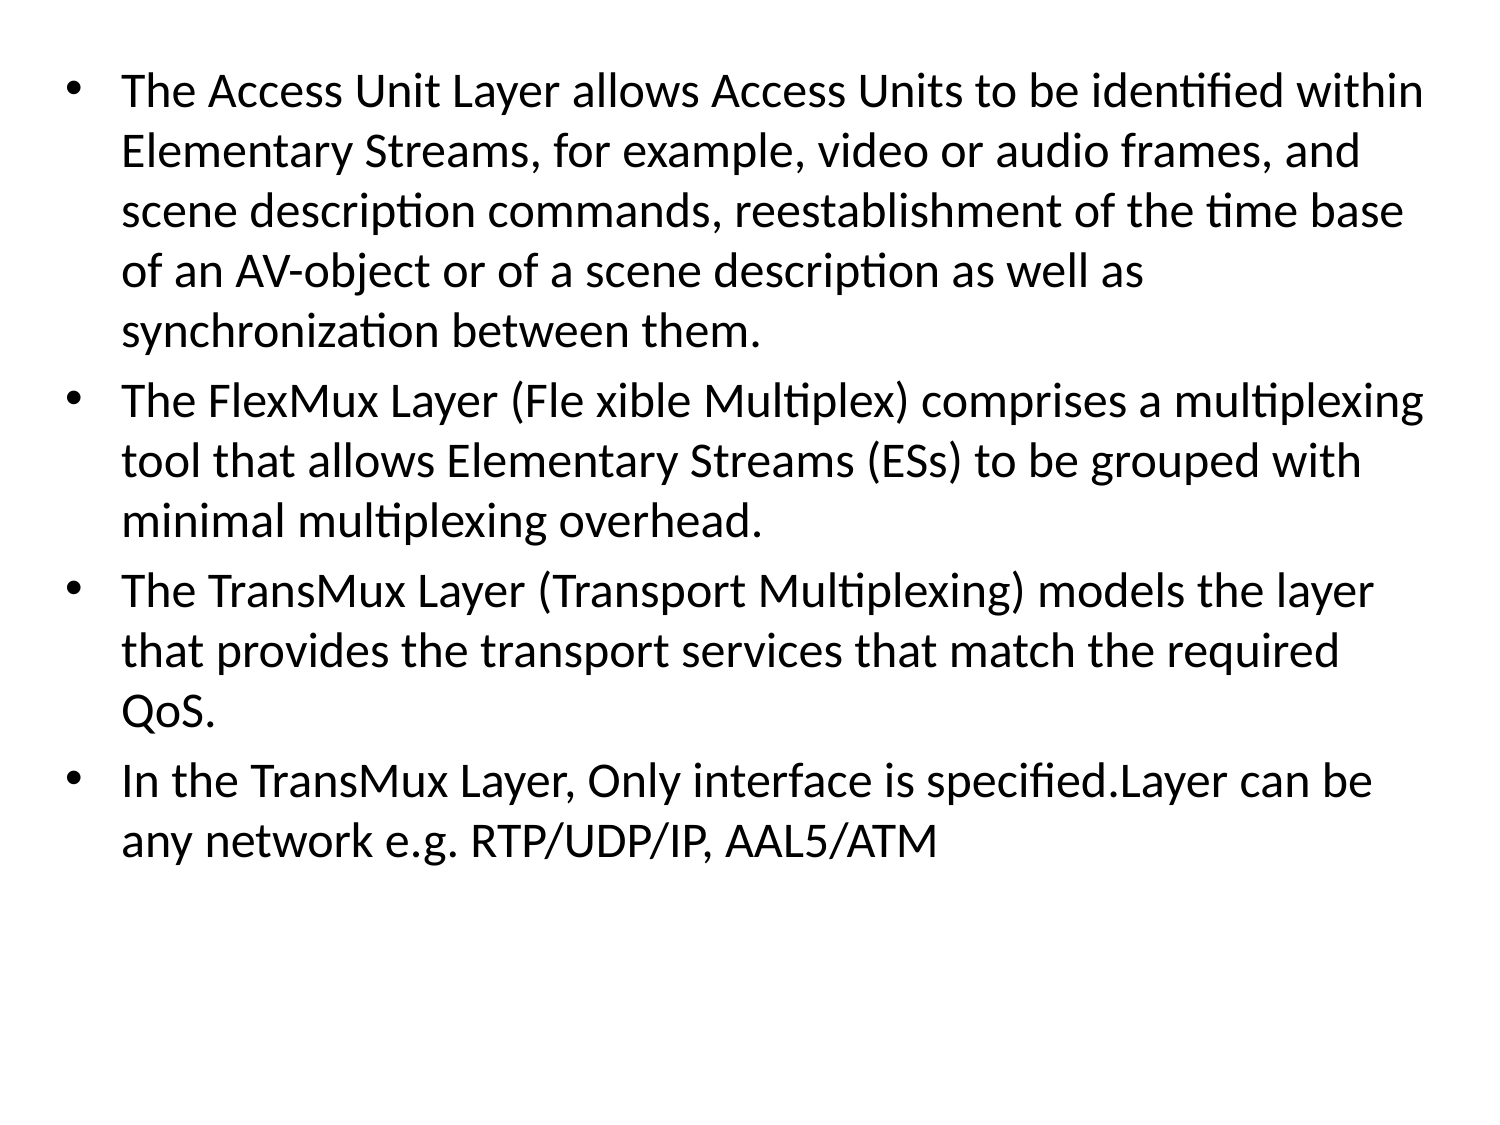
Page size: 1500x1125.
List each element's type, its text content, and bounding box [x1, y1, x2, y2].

list The Access Unit Layer allows Access Units to be identified within Elementary Streams, for example, video or audio frames, and scene description commands, reestablishment of the time base of an AV-object or of a scene description as well as synchronization between them. The FlexMux Layer (Fle xible Multiplex) comprises a multiplexing tool that allows Elementary Streams (ESs) to be grouped with minimal multiplexing overhead. The TransMux Layer (Transport Multiplexing) models the layer that provides the transport services that match the required QoS. In the TransMux Layer, Only interface is specified.Layer can be any network e.g. RTP/UDP/IP, AAL5/ATM [50, 50, 1463, 1088]
